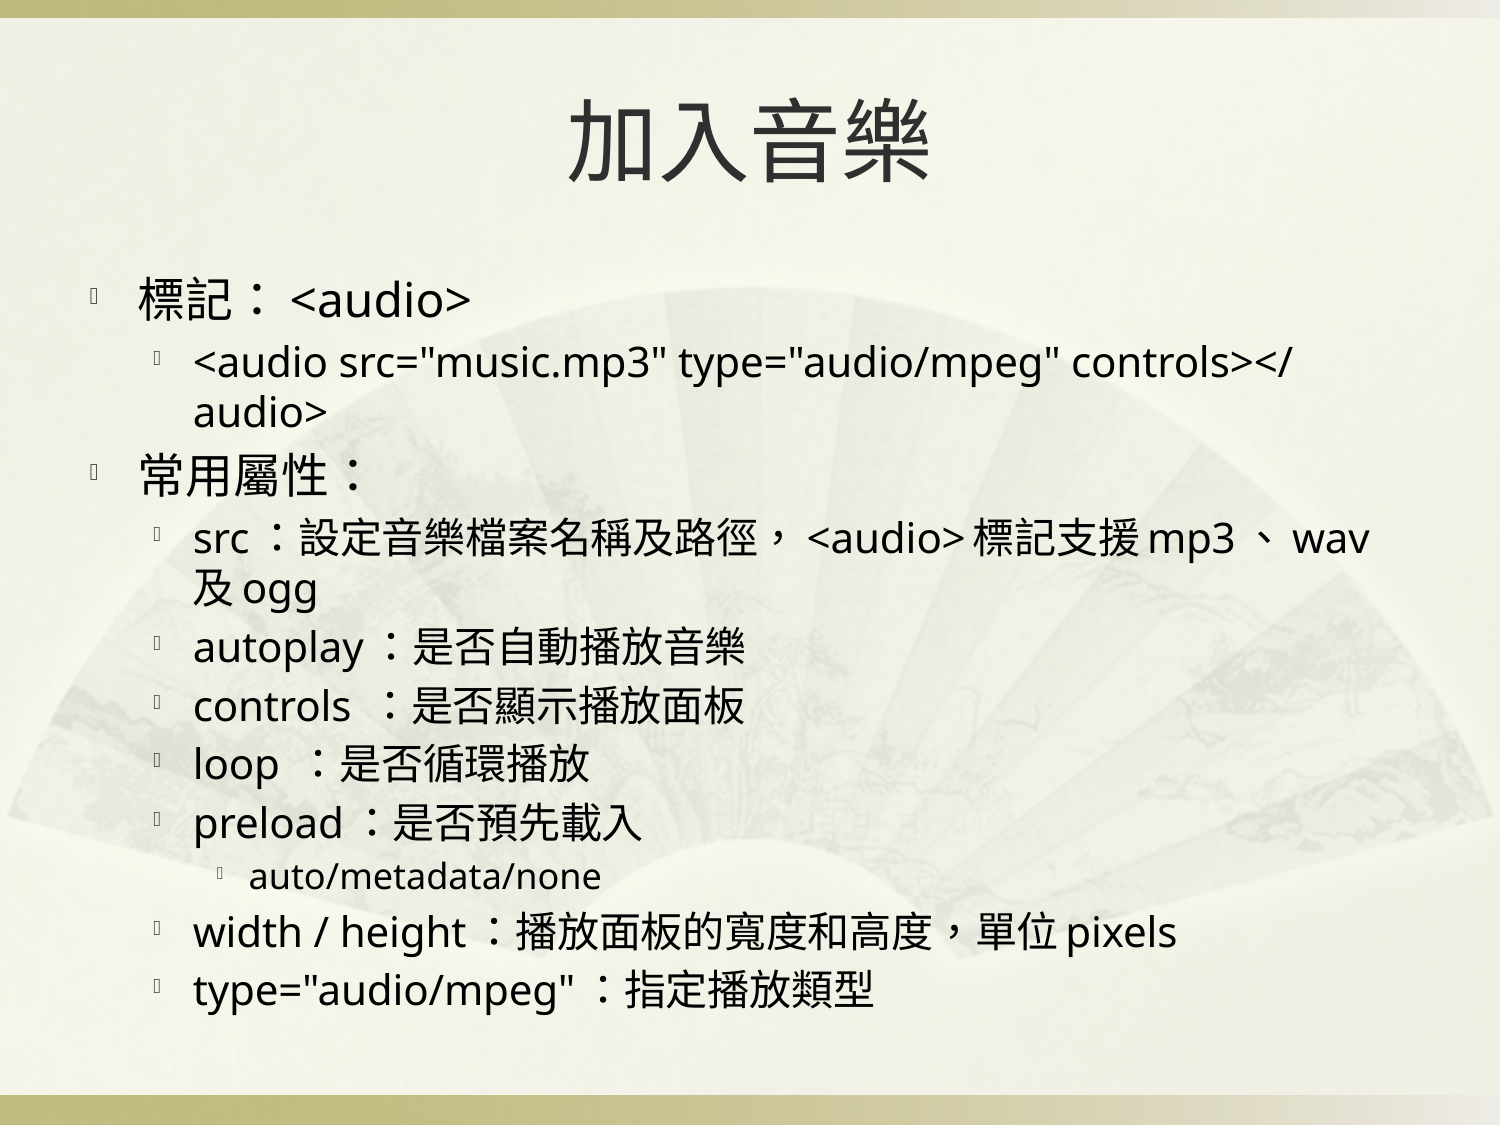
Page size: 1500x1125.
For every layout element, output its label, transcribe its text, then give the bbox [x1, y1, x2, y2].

list 標記：<audio> <audio src="music.mp3" type="audio/mpeg" controls></ audio> 常用屬性： src：設定音樂檔案名稱及路徑，<audio>標記支援mp3、wav及ogg autoplay：是否自動播放音樂 controls ：是否顯示播放面板 loop ：是否循環播放 preload：是否預先載入 auto/metadata/none width / height：播放面板的寬度和高度，單位pixels type="audio/mpeg"：指定播放類型 [75, 262, 1425, 1032]
title 加入音樂 [75, 45, 1425, 233]
